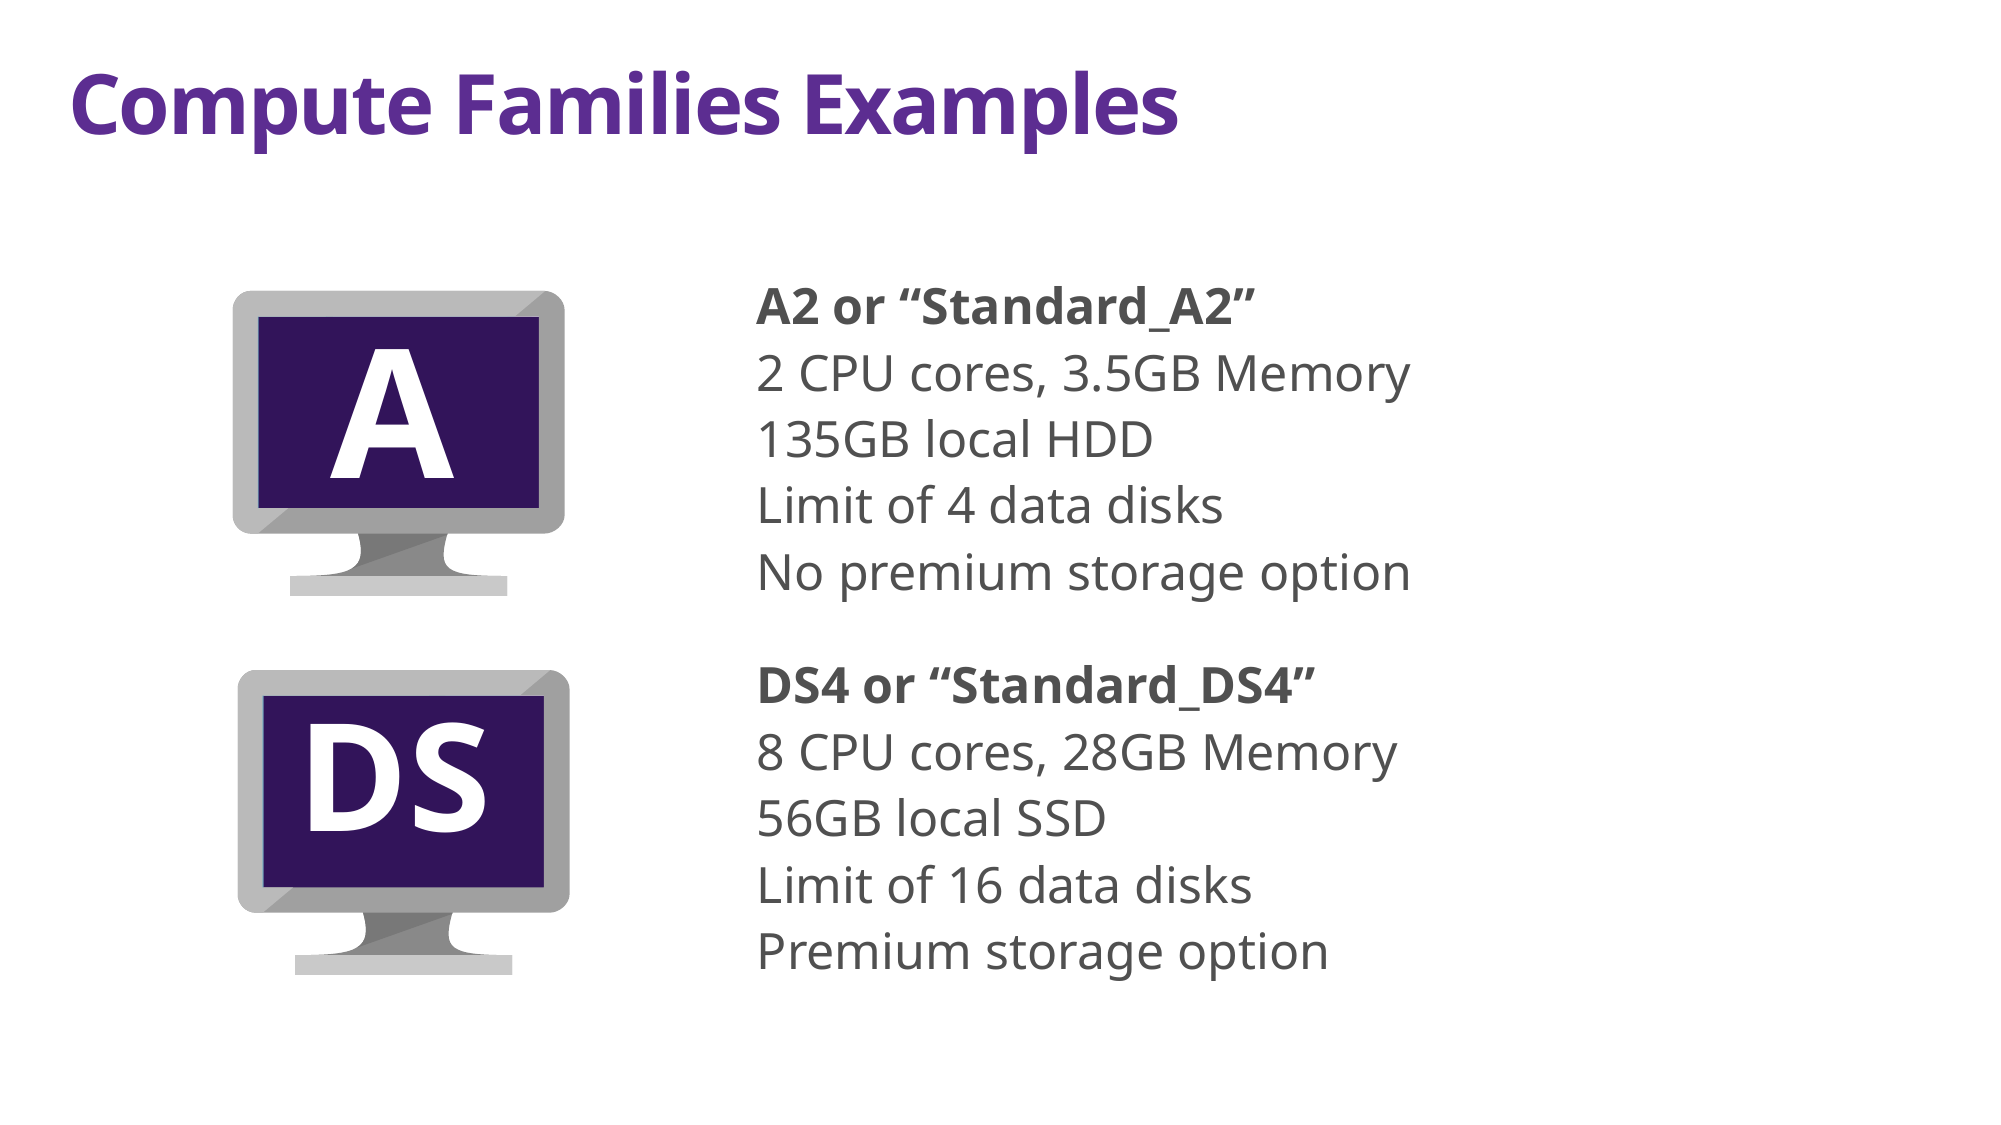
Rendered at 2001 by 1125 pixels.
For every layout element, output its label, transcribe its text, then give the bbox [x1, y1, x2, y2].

text_box DS4 or “Standard_DS4” 8 CPU cores, 28GB Memory 56GB local SSD Limit of 16 data disks Premium storage option [726, 636, 1654, 1005]
title Compute Families Examples [44, 47, 1957, 196]
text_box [220, 662, 577, 1125]
text_box A2 or “Standard_A2” 2 CPU cores, 3.5GB Memory 135GB local HDD Limit of 4 data disks No premium storage option [726, 257, 1654, 626]
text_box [215, 283, 572, 747]
